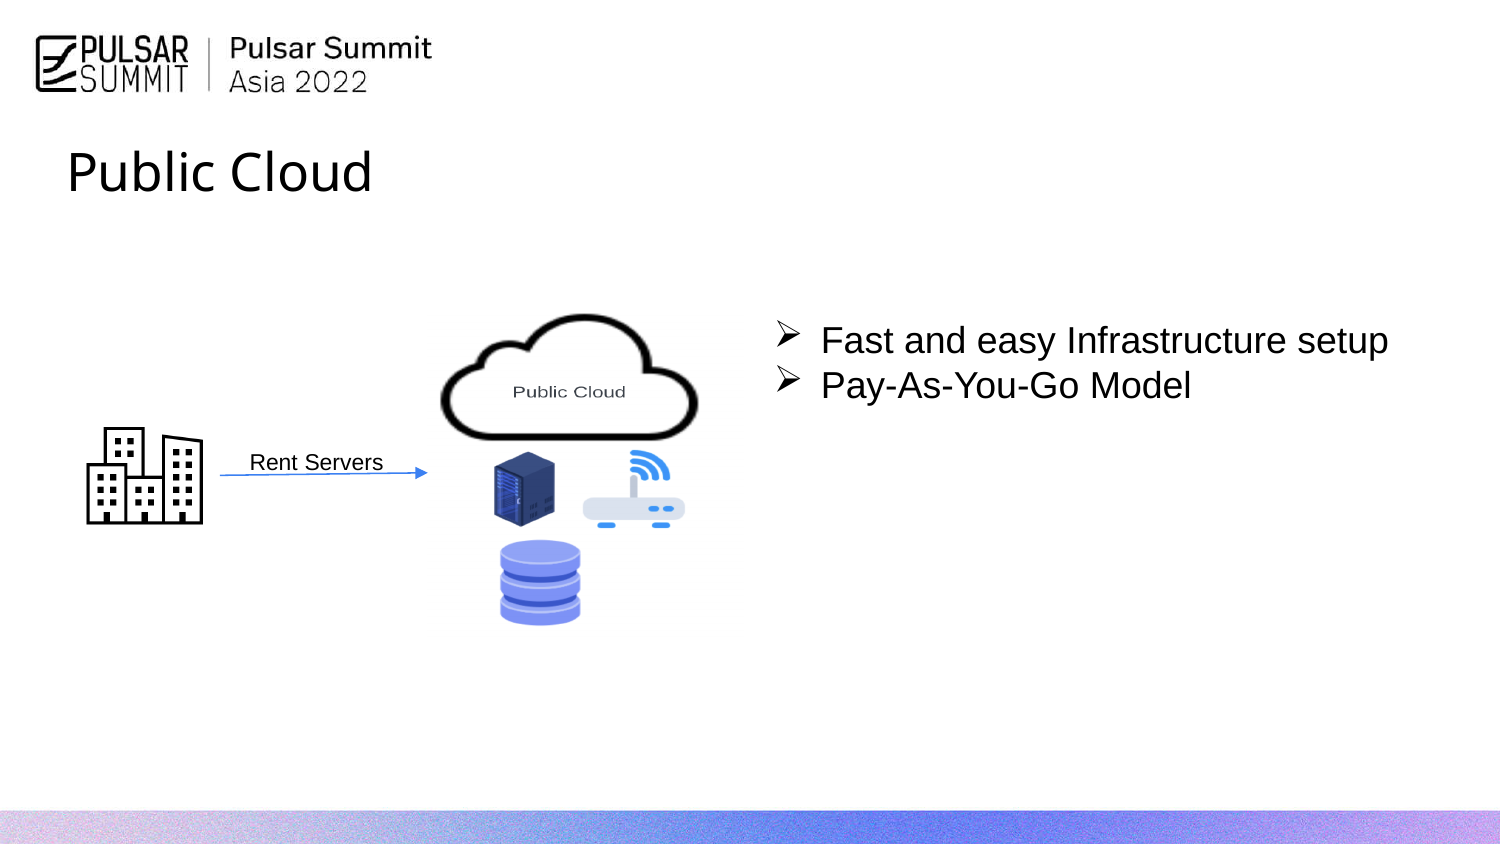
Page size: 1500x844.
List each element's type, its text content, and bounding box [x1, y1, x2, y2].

text_box Rent Servers [234, 440, 413, 471]
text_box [219, 472, 428, 476]
text_box Fast and easy Infrastructure setup Pay-As-You-Go Model [759, 309, 1500, 414]
slide_number 7 [1389, 764, 1480, 830]
title Public Cloud [51, 123, 1449, 218]
picture [0, 0, 1500, 844]
